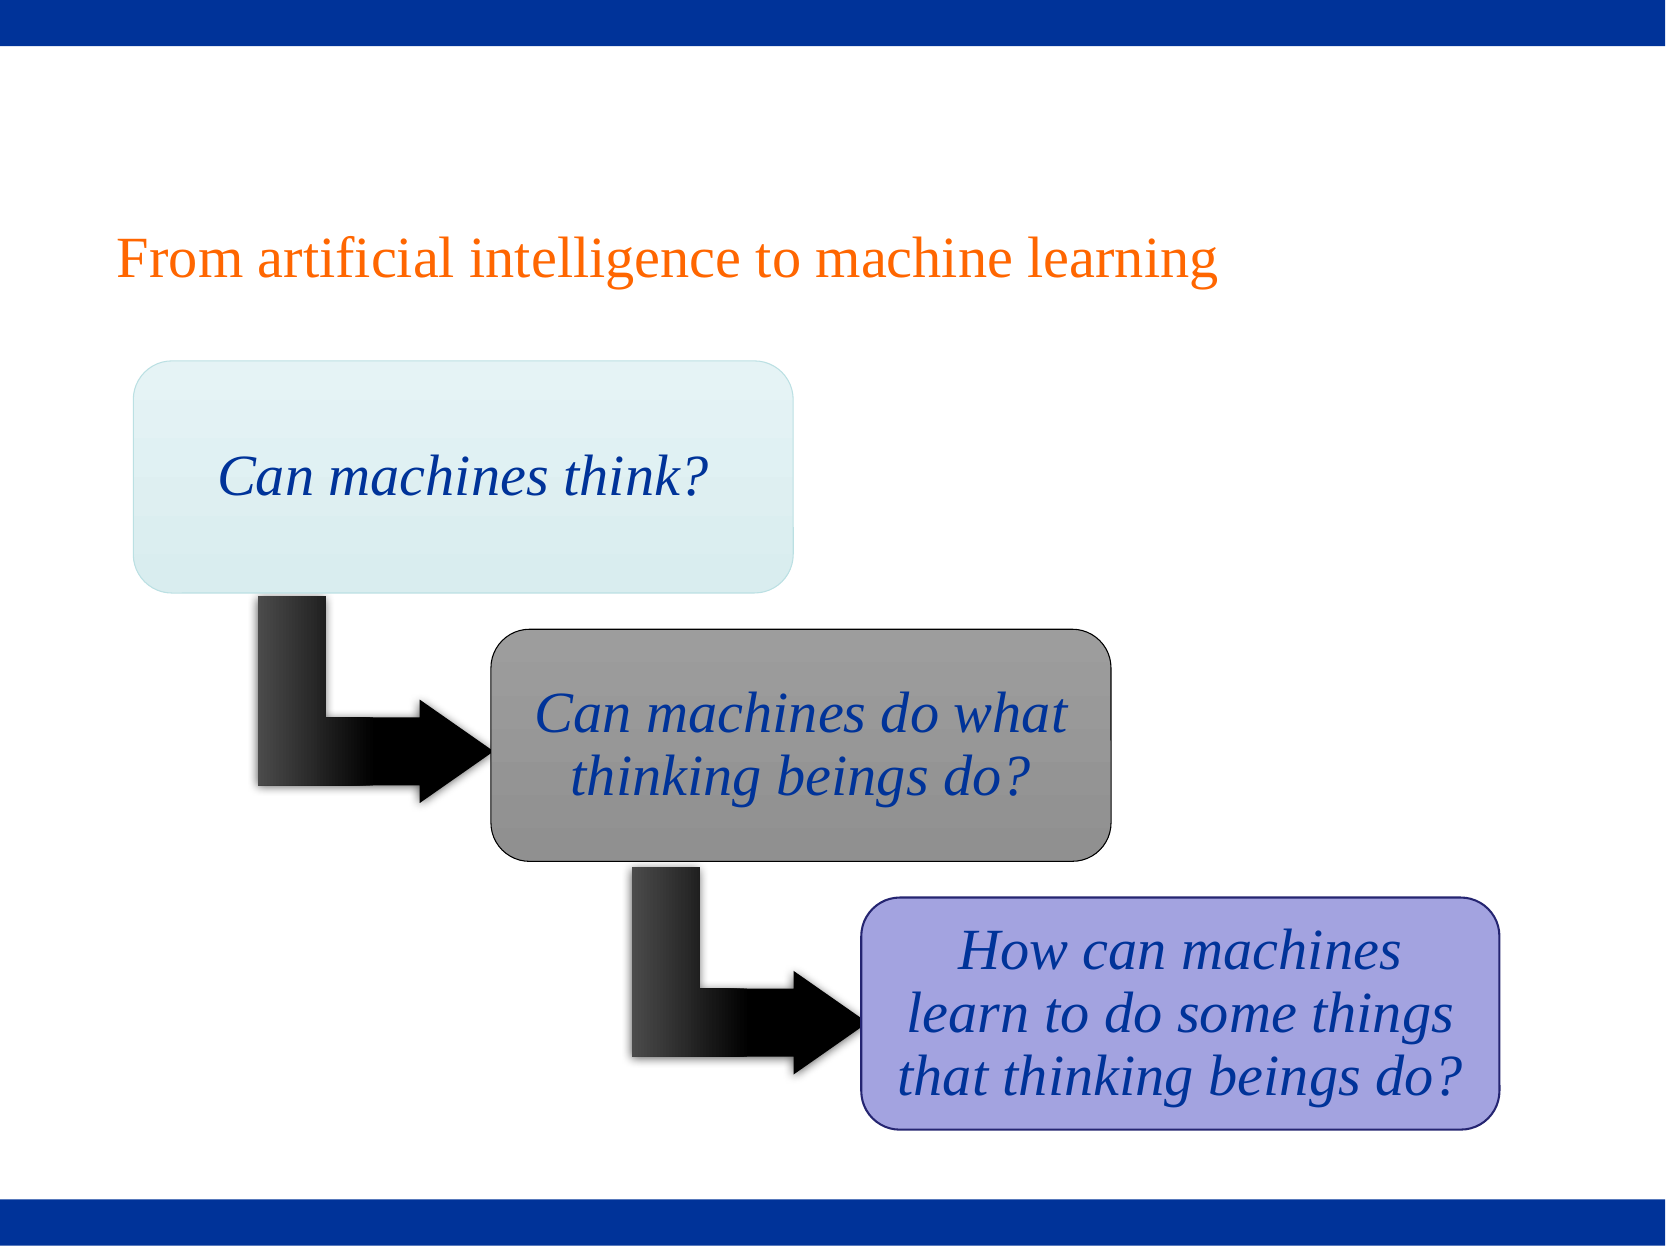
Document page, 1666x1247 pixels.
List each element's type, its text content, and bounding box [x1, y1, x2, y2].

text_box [861, 897, 1500, 1130]
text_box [490, 629, 1112, 862]
text_box [631, 867, 860, 1075]
footer [575, 1151, 1103, 1235]
text_box [257, 595, 490, 804]
title From artificial intelligence to machine learning [100, 150, 1288, 358]
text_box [133, 360, 794, 594]
